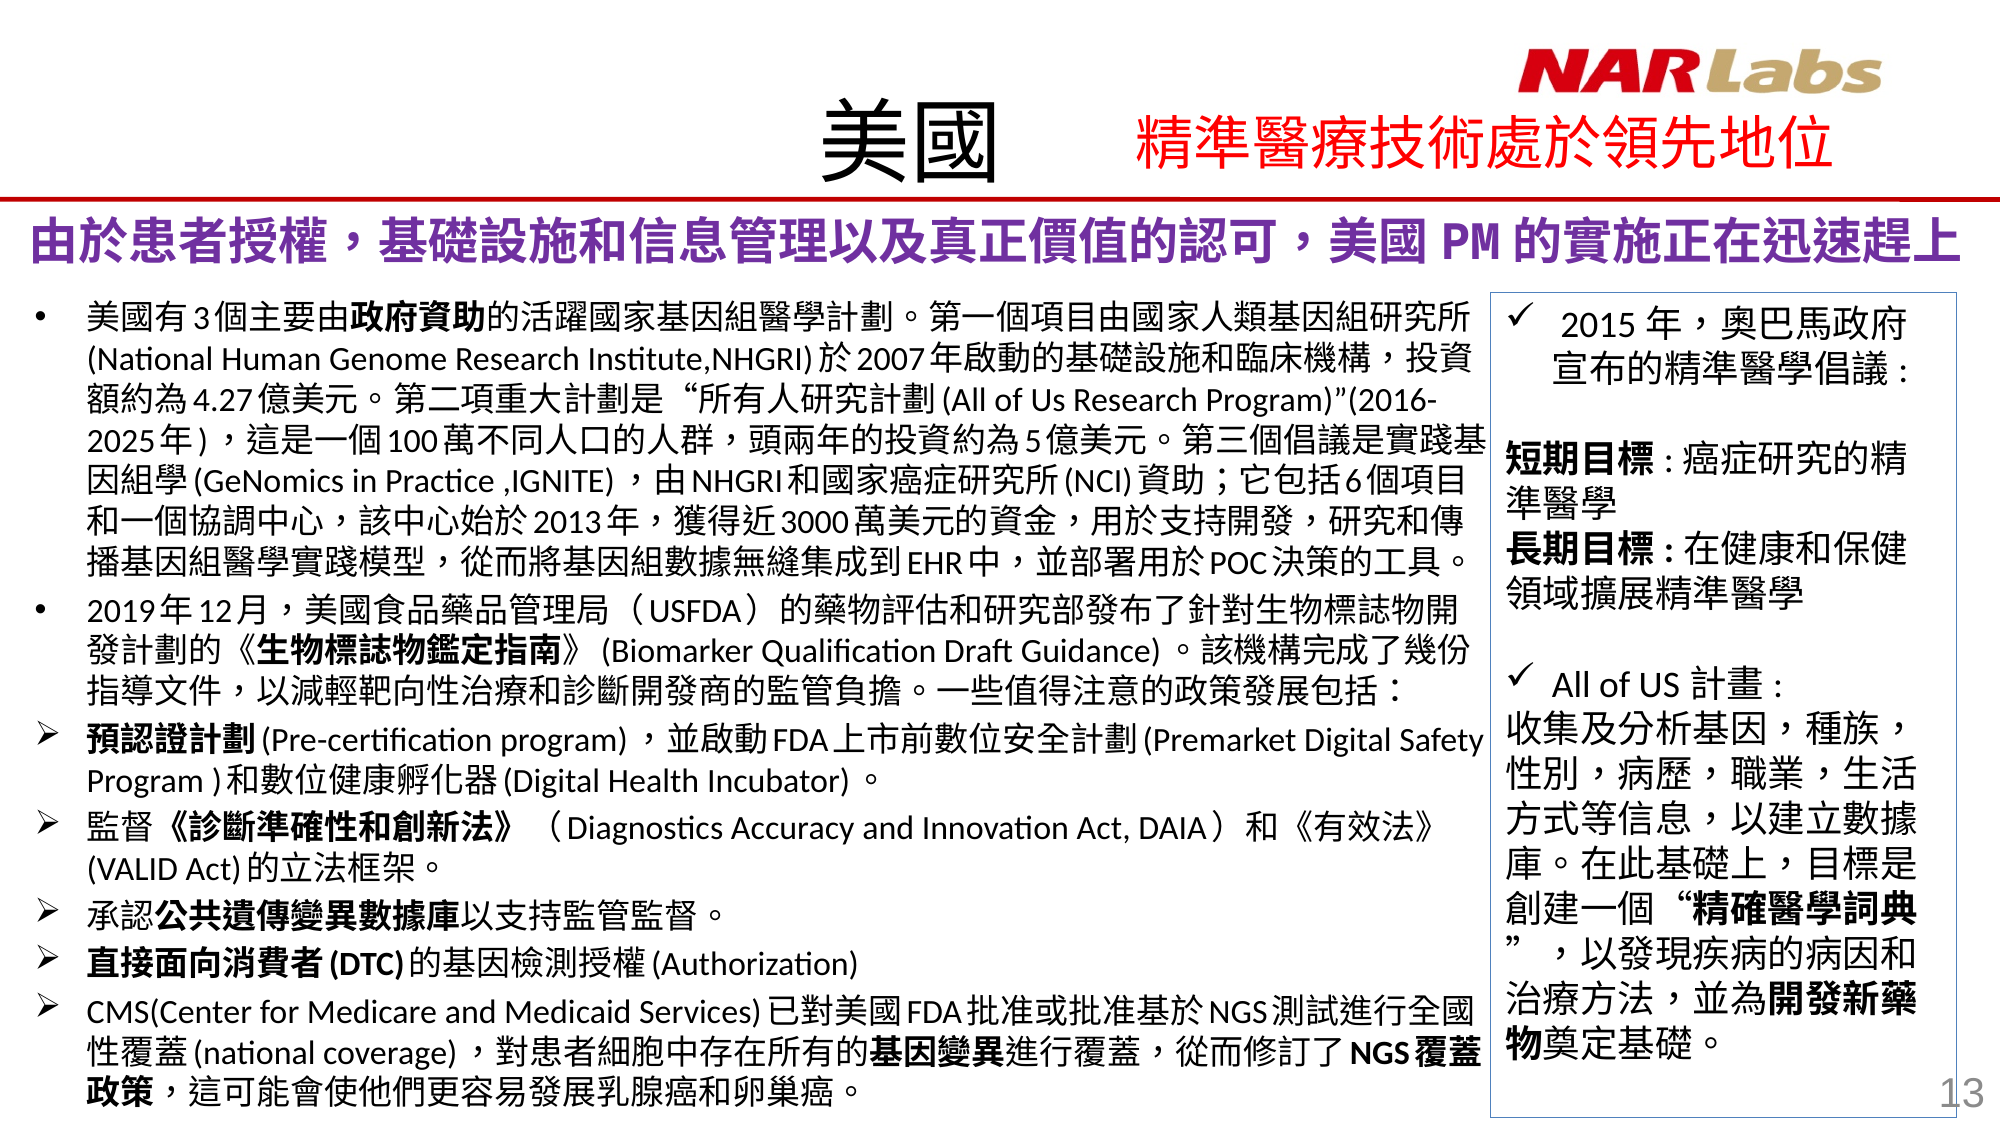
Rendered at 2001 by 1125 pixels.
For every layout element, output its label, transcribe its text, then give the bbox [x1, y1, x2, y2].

slide_number 13 [1533, 1061, 2000, 1122]
list 美國有3個主要由政府資助的活躍國家基因組醫學計劃。第一個項目由國家人類基因組研究所(National Human Genome Research Institute,NHGRI)於2007年啟動的基礎設施和臨床機構，投資額約為4.27億美元。第二項重大計劃是“所有人研究計劃(All of Us Research Program)”(2016-2025年)，這是一個100萬不同人口的人群，頭兩年的投資約為5億美元。第三個倡議是實踐基因組學(GeNomics in Practice ,IGNITE)，由NHGRI和國家癌症研究所(NCI)資助；它包括6個項目和一個協調中心，該中心始於2013年，獲得近3000萬美元的資金，用於支持開發，研究和傳播基因組醫學實踐模型，從而將基因組數據無縫集成到EHR中，並部署用於POC決策的工具。 2019年12月，美國食品藥品管理局（USFDA）的藥物評估和研究部發布了針對生物標誌物開發計劃的《生物標誌物鑑定指南》(Biomarker Qualification Draft Guidance)。該機構完成了幾份指導文件，以減輕靶向性治療和診斷開發商的監管負擔。一些值得注意的政策發展包括： 預認證計劃(Pre-certification program)，並啟動FDA上市前數位安全計劃(Premarket Digital Safety Program )和數位健康孵化器(Digital Health Incubator)。 監督《診斷準確性和創新法》（Diagnostics Accuracy and Innovation Act, DAIA）和《有效法》(VALID Act)的立法框架。 承認公共遺傳變異數據庫以支持監管監督。 直接面向消費者(DTC)的基因檢測授權(Authorization) CMS(Center for Medicare and Medicaid Services)已對美國FDA批准或批准基於NGS測試進行全國性覆蓋(national coverage)，對患者細胞中存在所有的基因變異進行覆蓋，從而修訂了NGS覆蓋政策，這可能會使他們更容易發展乳腺癌和卵巢癌。 [19, 288, 1508, 1125]
text_box 由於患者授權，基礎設施和信息管理以及真正價值的認可，美國PM的實施正在迅速趕上 [13, 202, 1987, 277]
text_box 精準醫療技術處於領先地位 [1121, 98, 1850, 184]
picture [0, 0, 2001, 1125]
title 美國 [99, 45, 1721, 202]
text_box 2015年，奧巴馬政府宣布的精準醫學倡議: 短期目標:癌症研究的精準醫學 長期目標:在健康和保健領域擴展精準醫學 All of US計畫: 收集及分析基因，種族，性別，病歷，職業，生活方式等信息，以建立數據庫。在此基礎上，目標是創建一個“精確醫學詞典”，以發現疾病的病因和治療方法，並為開發新藥物奠定基礎。 [1508, 292, 1957, 1118]
